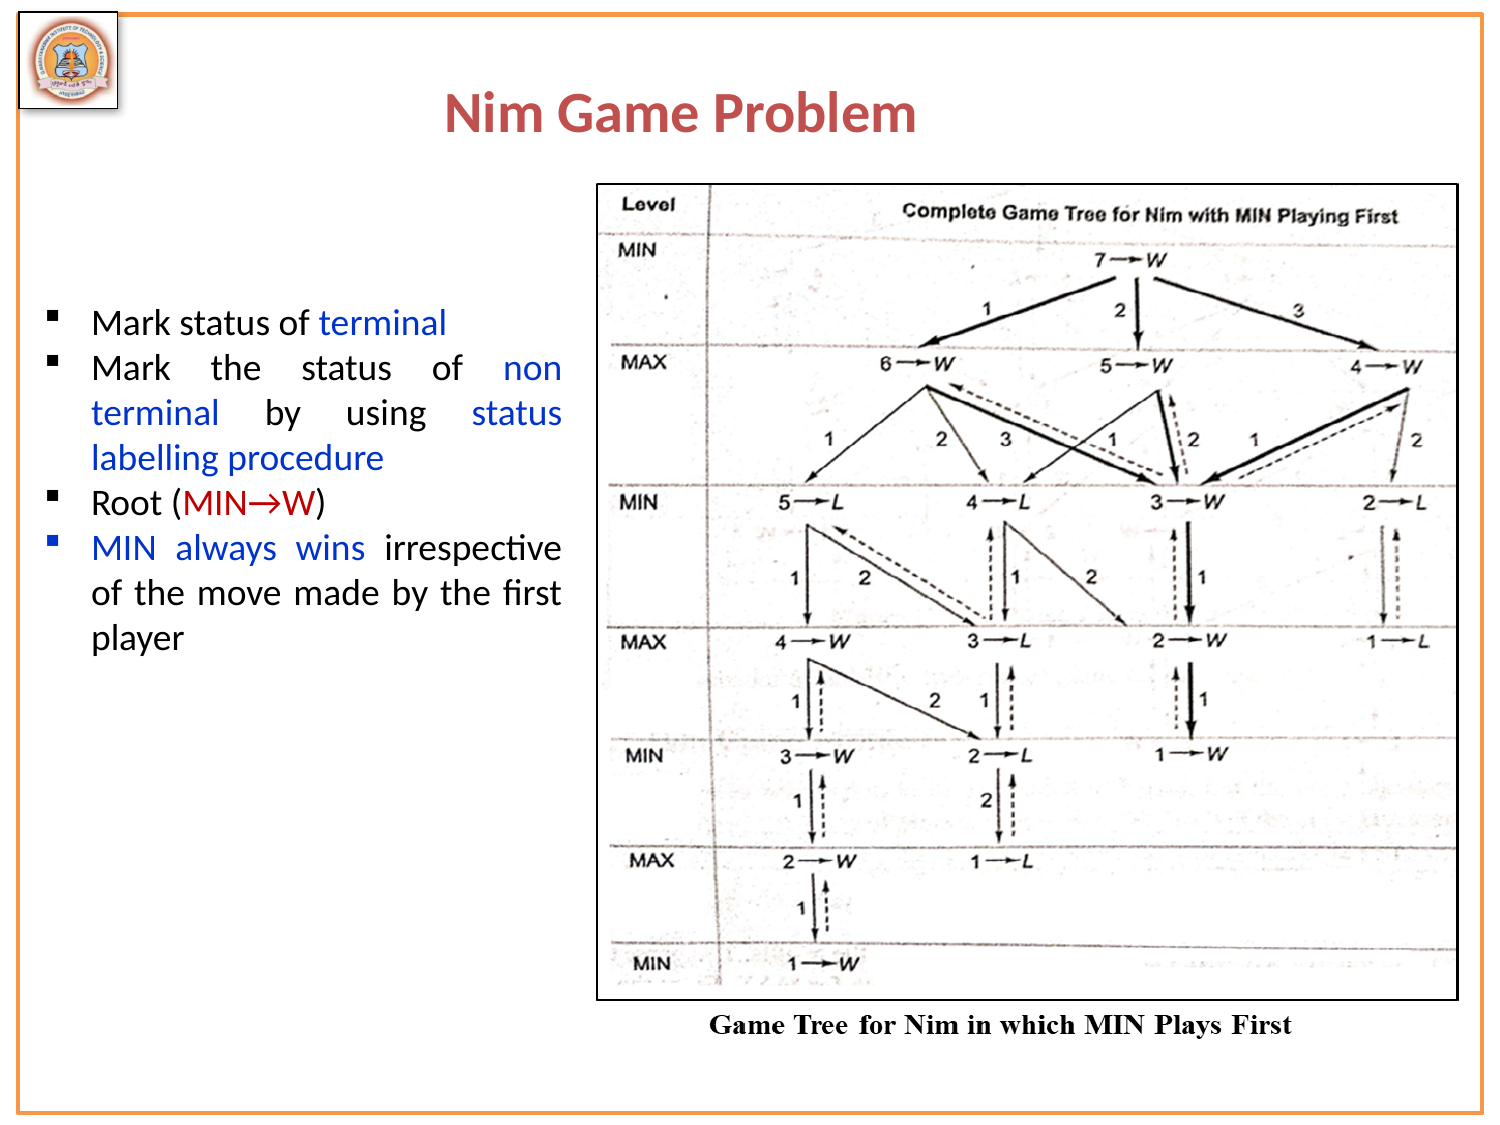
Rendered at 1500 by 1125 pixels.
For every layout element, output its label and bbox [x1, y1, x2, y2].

text_box [17, 12, 1483, 1114]
